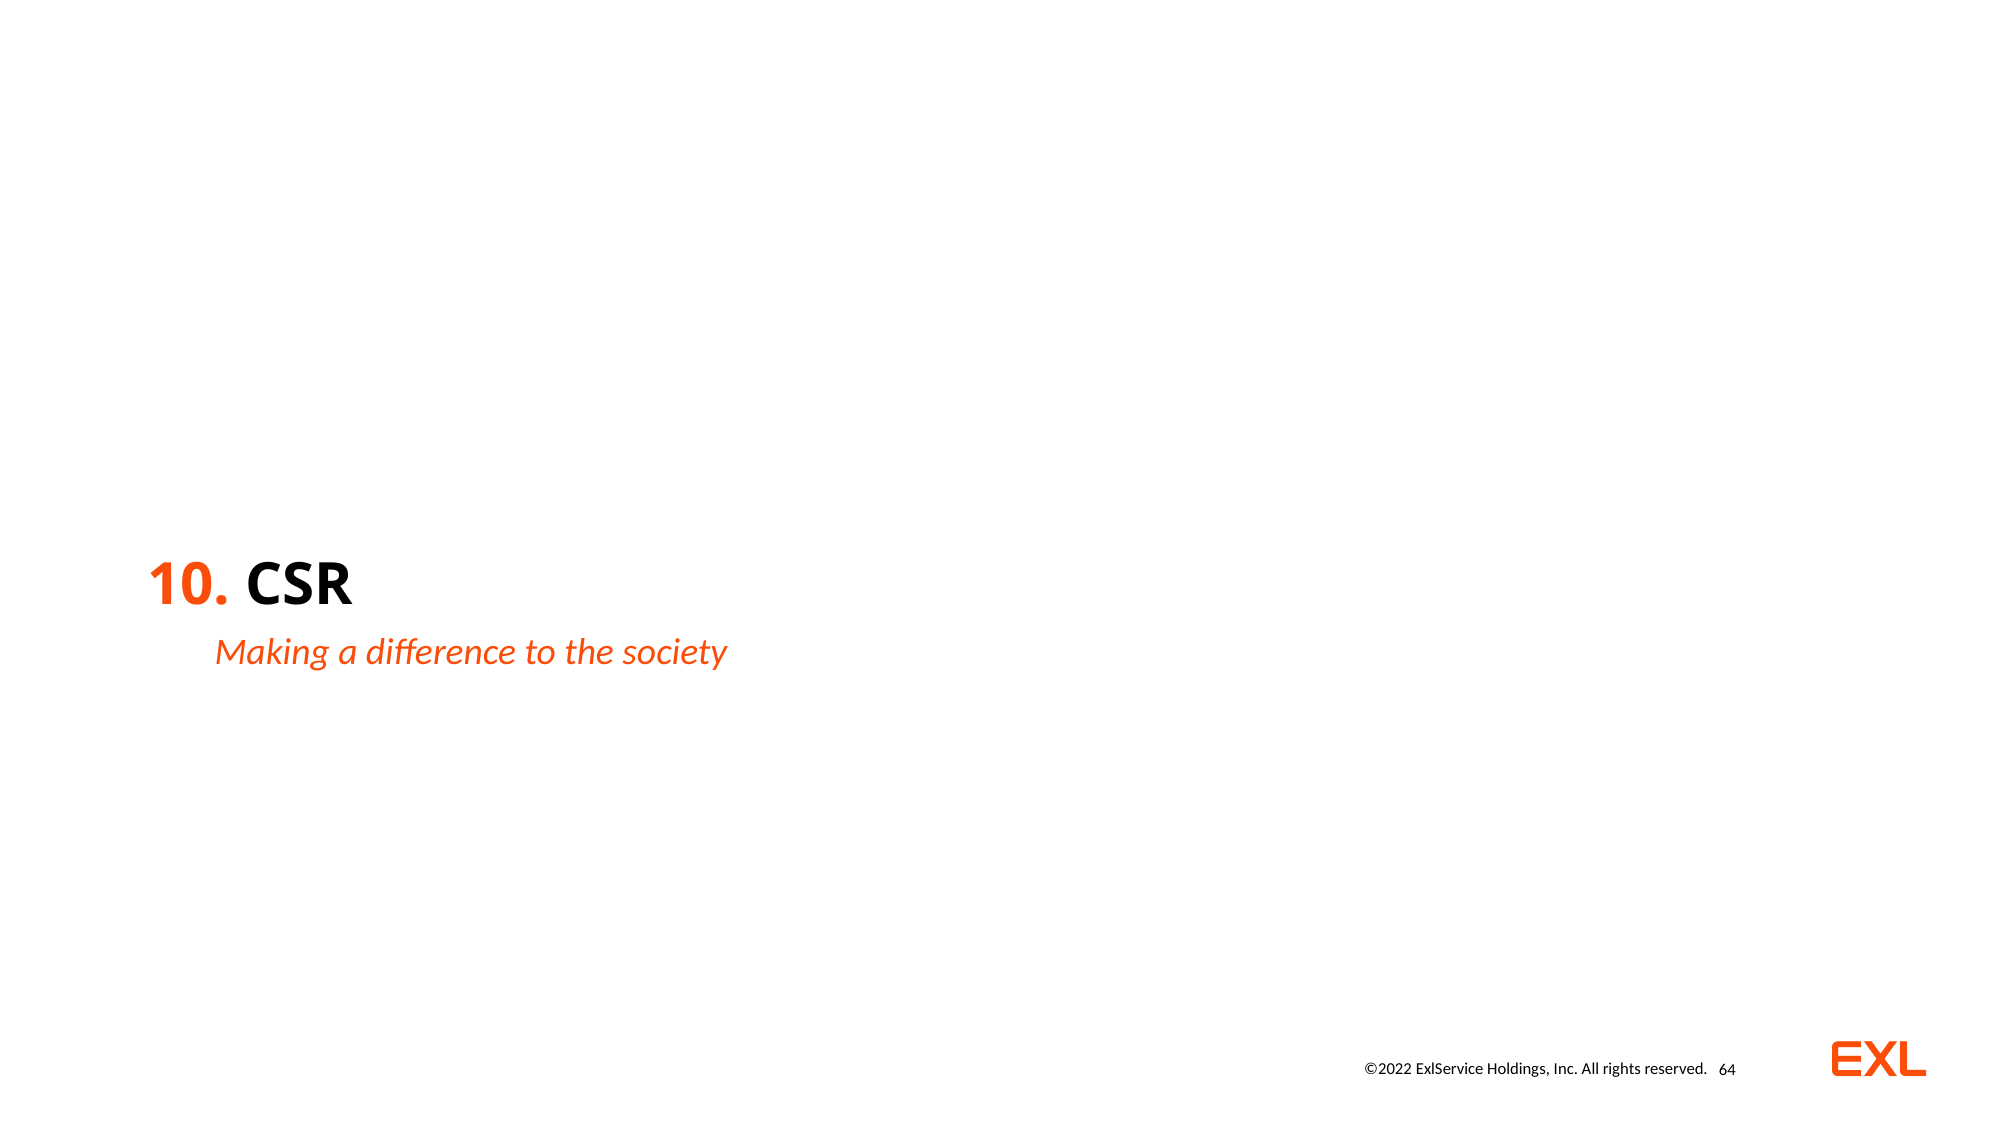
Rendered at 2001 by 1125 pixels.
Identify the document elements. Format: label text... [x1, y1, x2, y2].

picture [1797, 1006, 1961, 1111]
text_box Making a difference to the society [199, 619, 743, 680]
text_box 10. CSR [34, 546, 846, 617]
